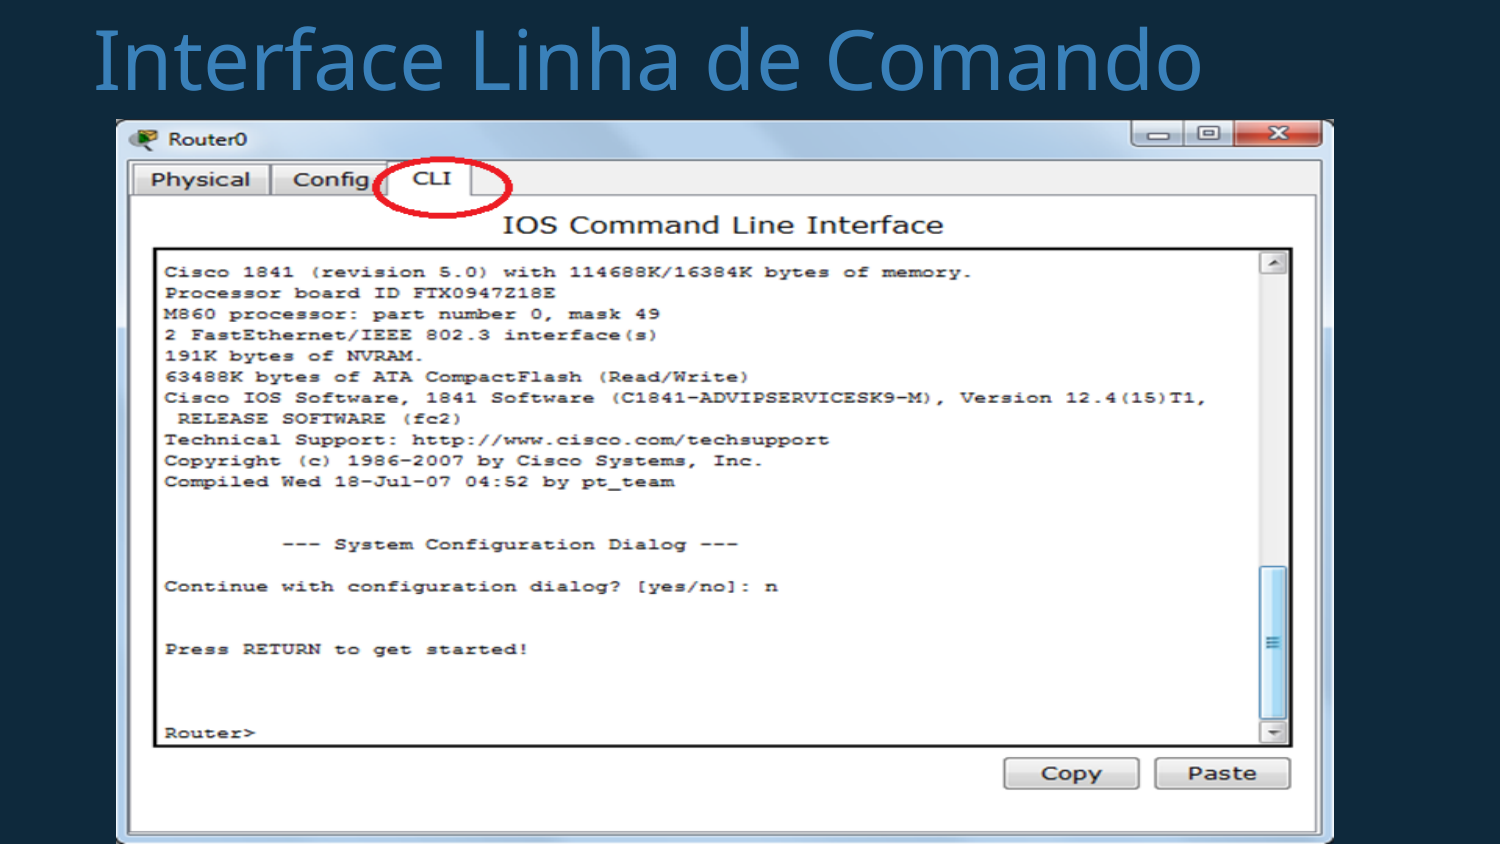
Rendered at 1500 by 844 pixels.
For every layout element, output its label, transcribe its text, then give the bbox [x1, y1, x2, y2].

title Interface Linha de Comando [78, 16, 1391, 123]
picture [115, 119, 1334, 844]
